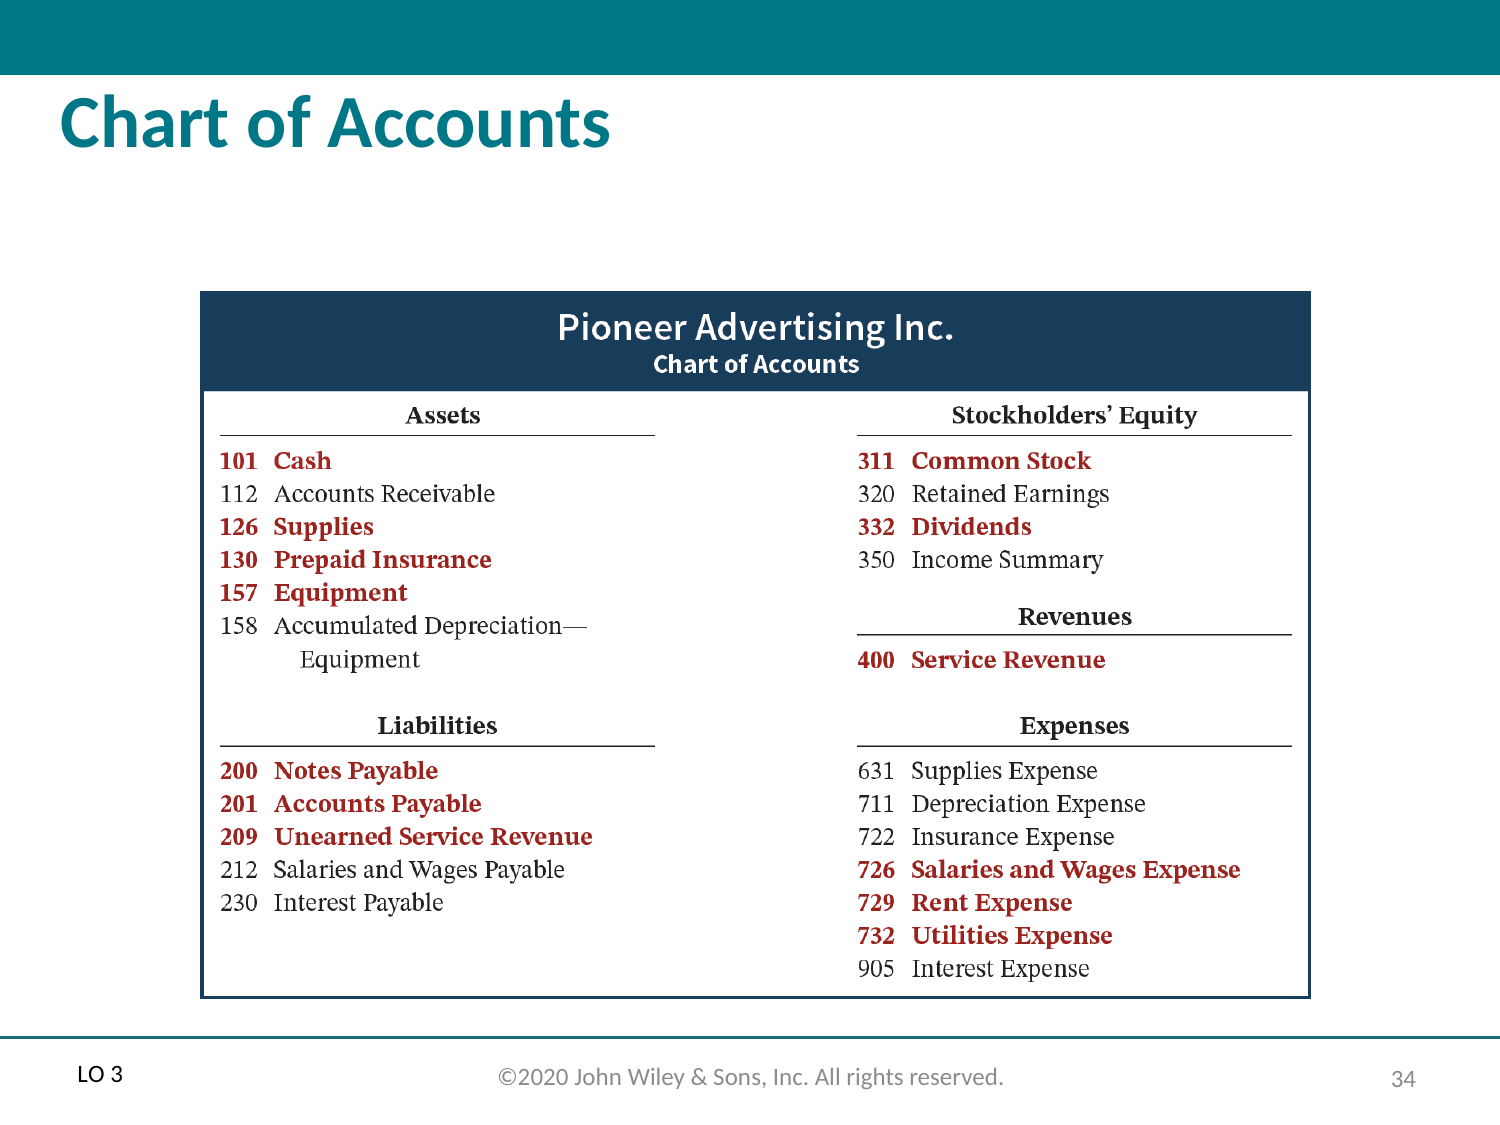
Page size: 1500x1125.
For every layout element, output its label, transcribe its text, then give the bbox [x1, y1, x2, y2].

picture [161, 265, 1339, 1026]
title Chart of Accounts [45, 75, 1447, 235]
list L O 3 [62, 1053, 155, 1099]
